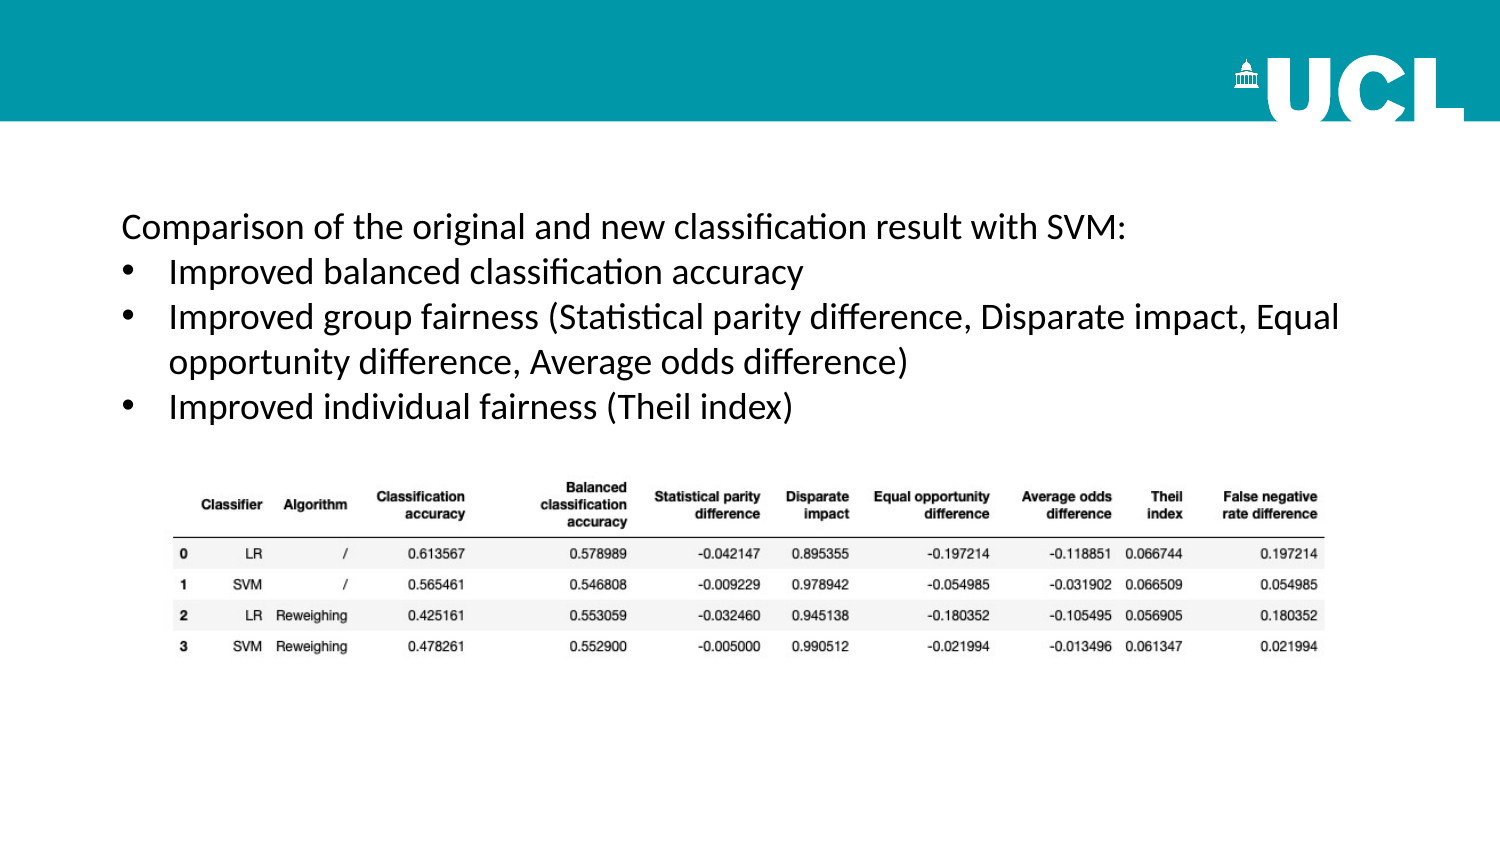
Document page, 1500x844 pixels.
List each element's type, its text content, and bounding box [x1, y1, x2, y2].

picture [1234, 58, 1259, 88]
text_box Comparison of the original and new classification result with SVM: Improved balanced classification accuracy Improved group fairness (Statistical parity difference, Disparate impact, Equal opportunity difference, Average odds difference) Improved individual fairness (Theil index) [106, 194, 1394, 434]
picture [156, 466, 1344, 665]
